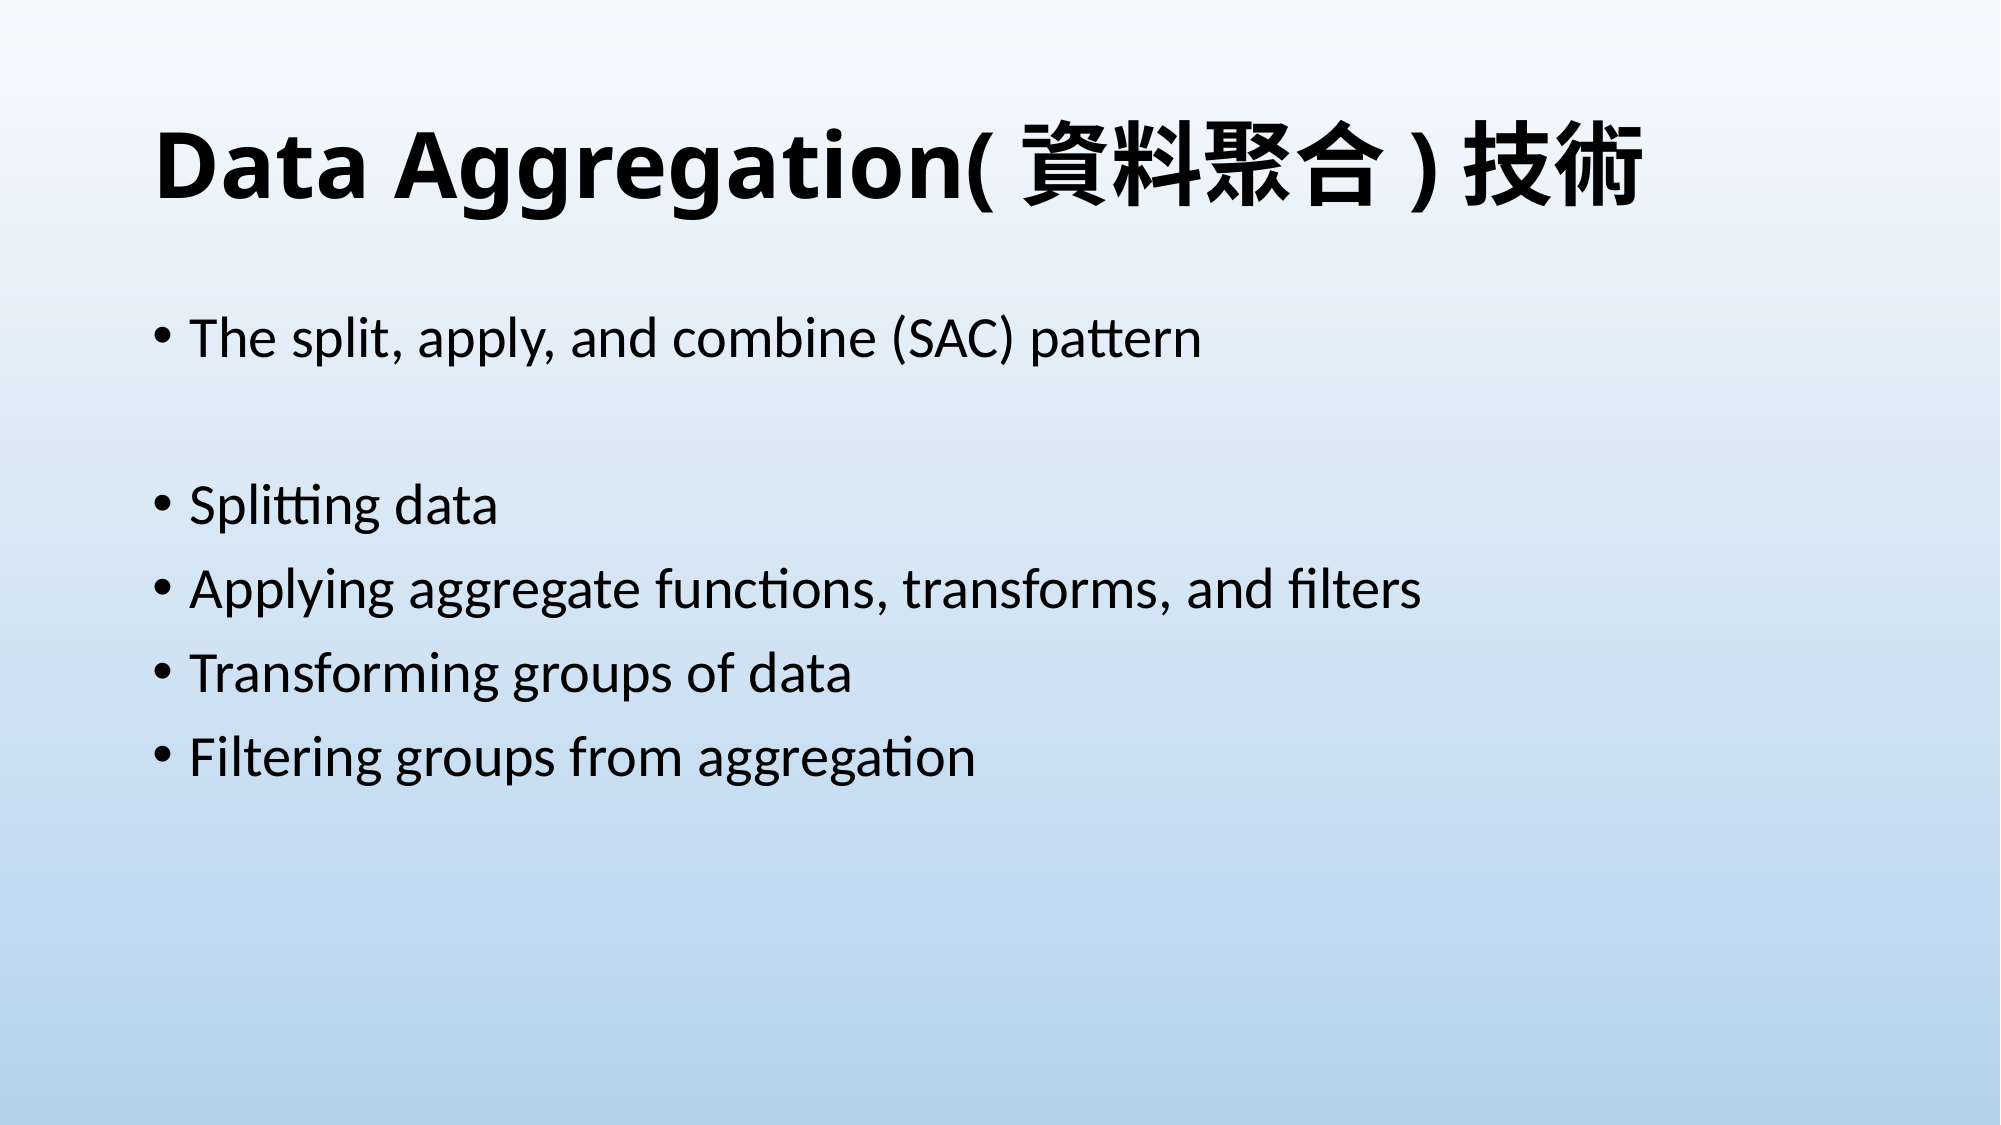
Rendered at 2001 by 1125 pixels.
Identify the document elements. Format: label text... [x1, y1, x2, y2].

title Data Aggregation(資料聚合)技術 [137, 59, 1863, 278]
list The split, apply, and combine (SAC) pattern Splitting data Applying aggregate functions, transforms, and filters Transforming groups of data Filtering groups from aggregation [137, 299, 1863, 1014]
